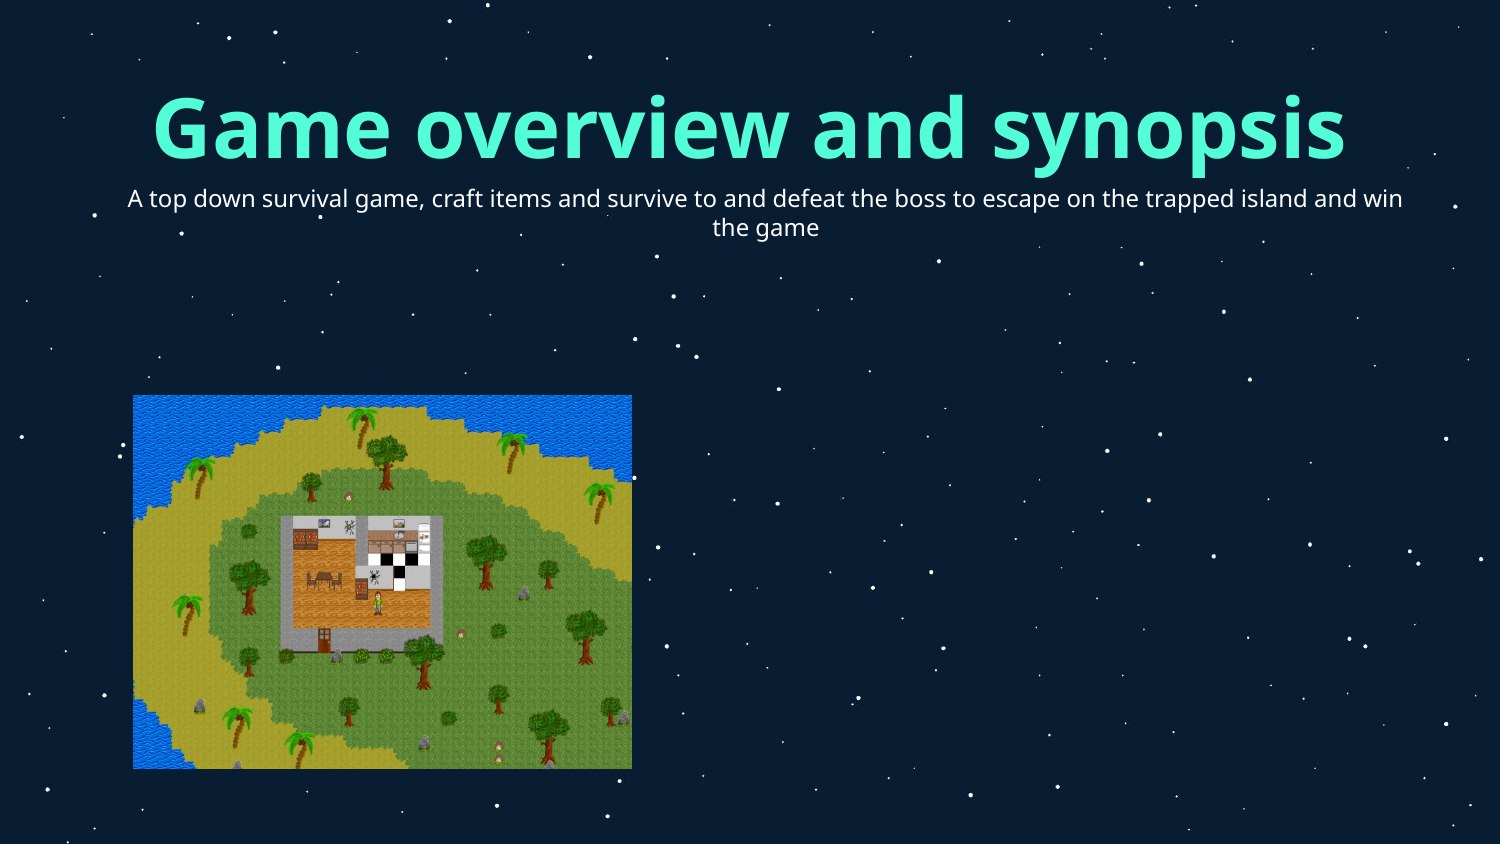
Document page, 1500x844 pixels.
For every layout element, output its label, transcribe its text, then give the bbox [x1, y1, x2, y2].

picture [0, 0, 1500, 844]
list A top down survival game, craft items and survive to and defeat the boss to escape on the trapped island and win the game [92, 168, 1440, 737]
title Game overview and synopsis [118, 60, 1382, 155]
